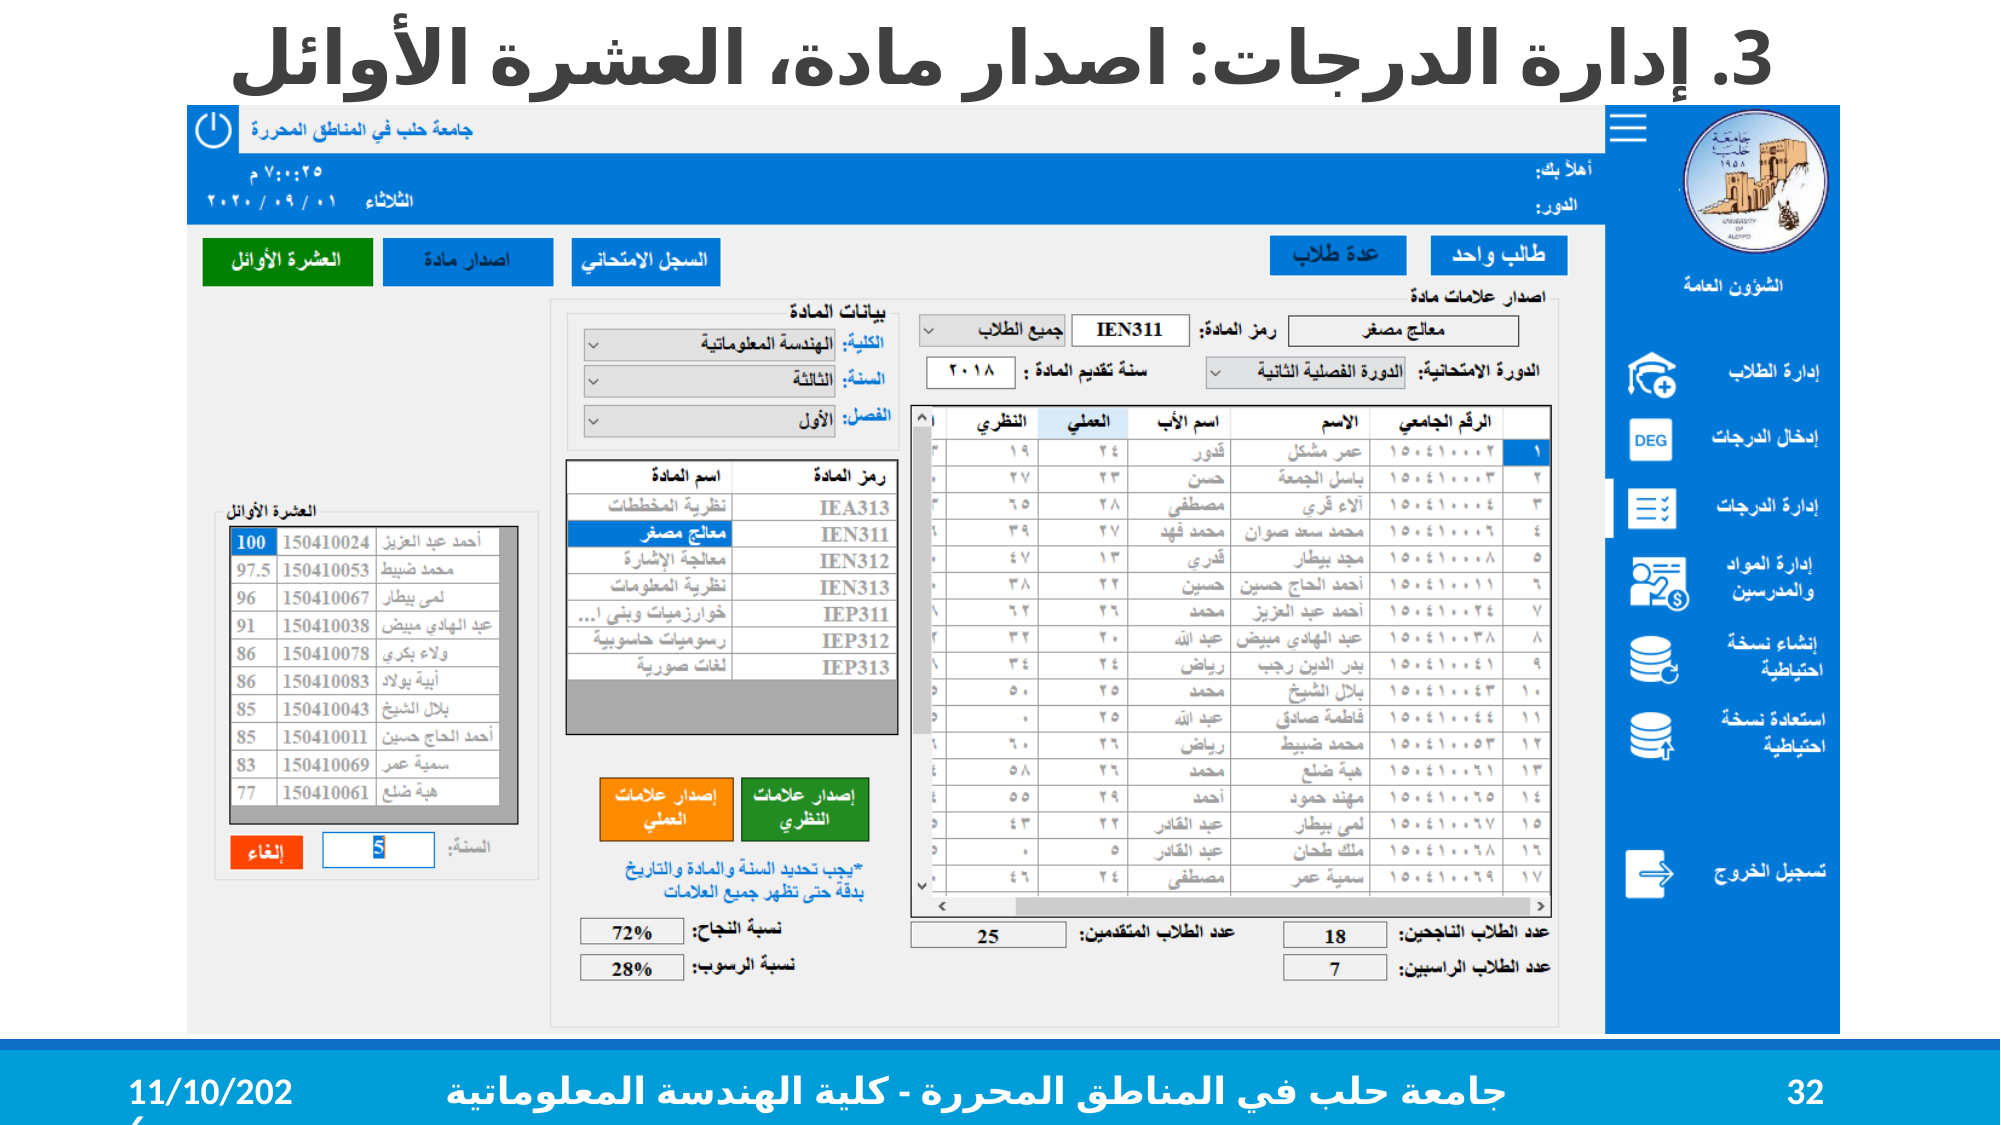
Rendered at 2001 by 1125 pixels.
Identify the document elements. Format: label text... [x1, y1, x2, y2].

slide_number 32 [1693, 1059, 1840, 1120]
title 3. إدارة الدرجات: اصدار مادة، العشرة الأوائل [176, 0, 1827, 108]
picture [187, 104, 1840, 1034]
footer جامعة حلب في المناطق المحررة - كلية الهندسة المعلوماتية [376, 1059, 1626, 1120]
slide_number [112, 1059, 309, 1120]
